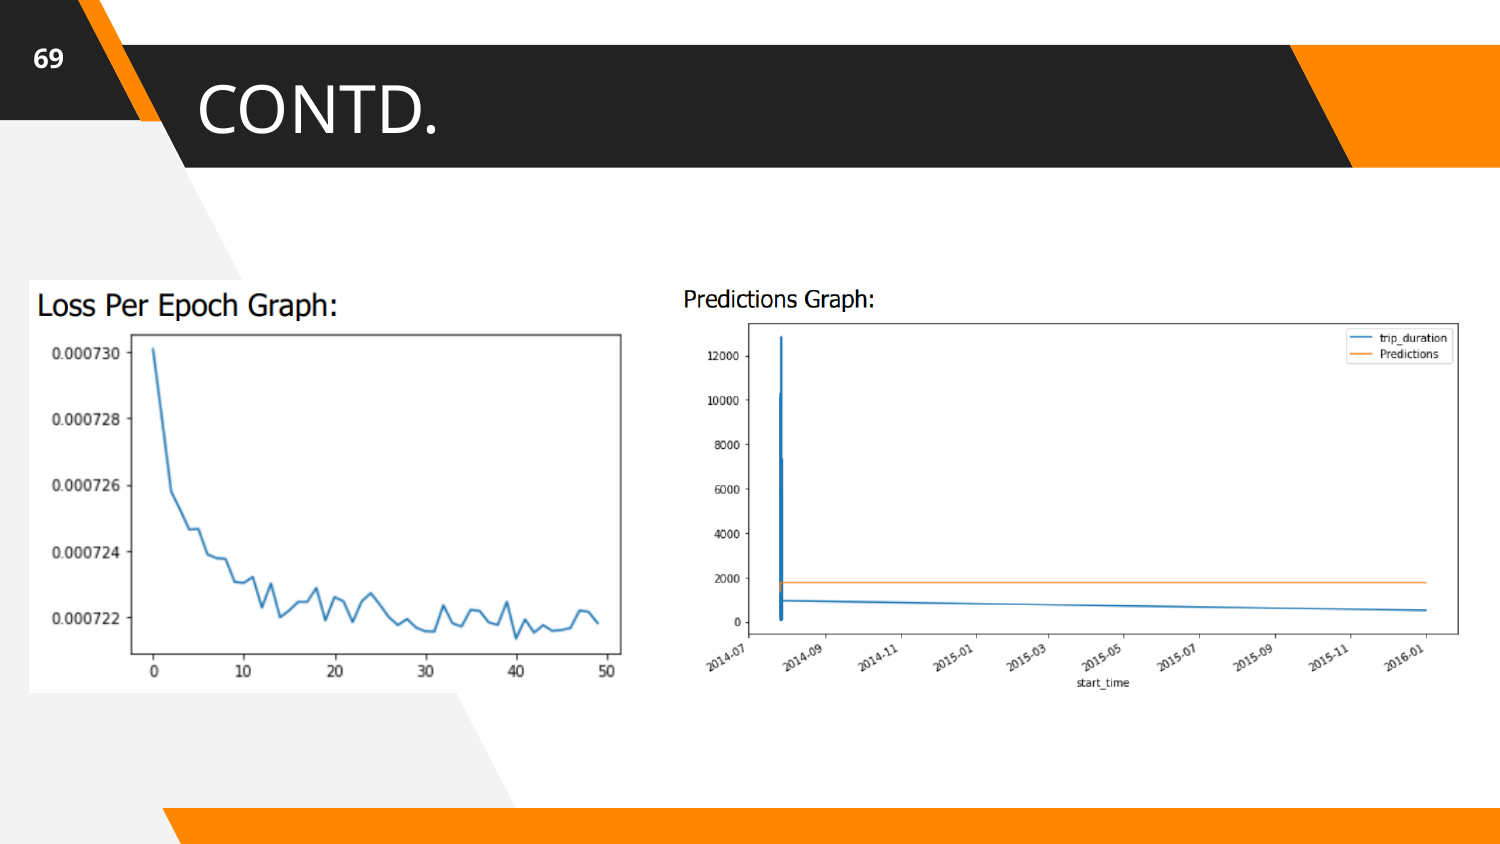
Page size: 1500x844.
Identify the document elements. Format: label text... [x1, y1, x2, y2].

picture [679, 278, 1468, 693]
picture [29, 279, 632, 693]
slide_number 69 [0, 0, 98, 121]
title CONTD. [181, 45, 1285, 169]
